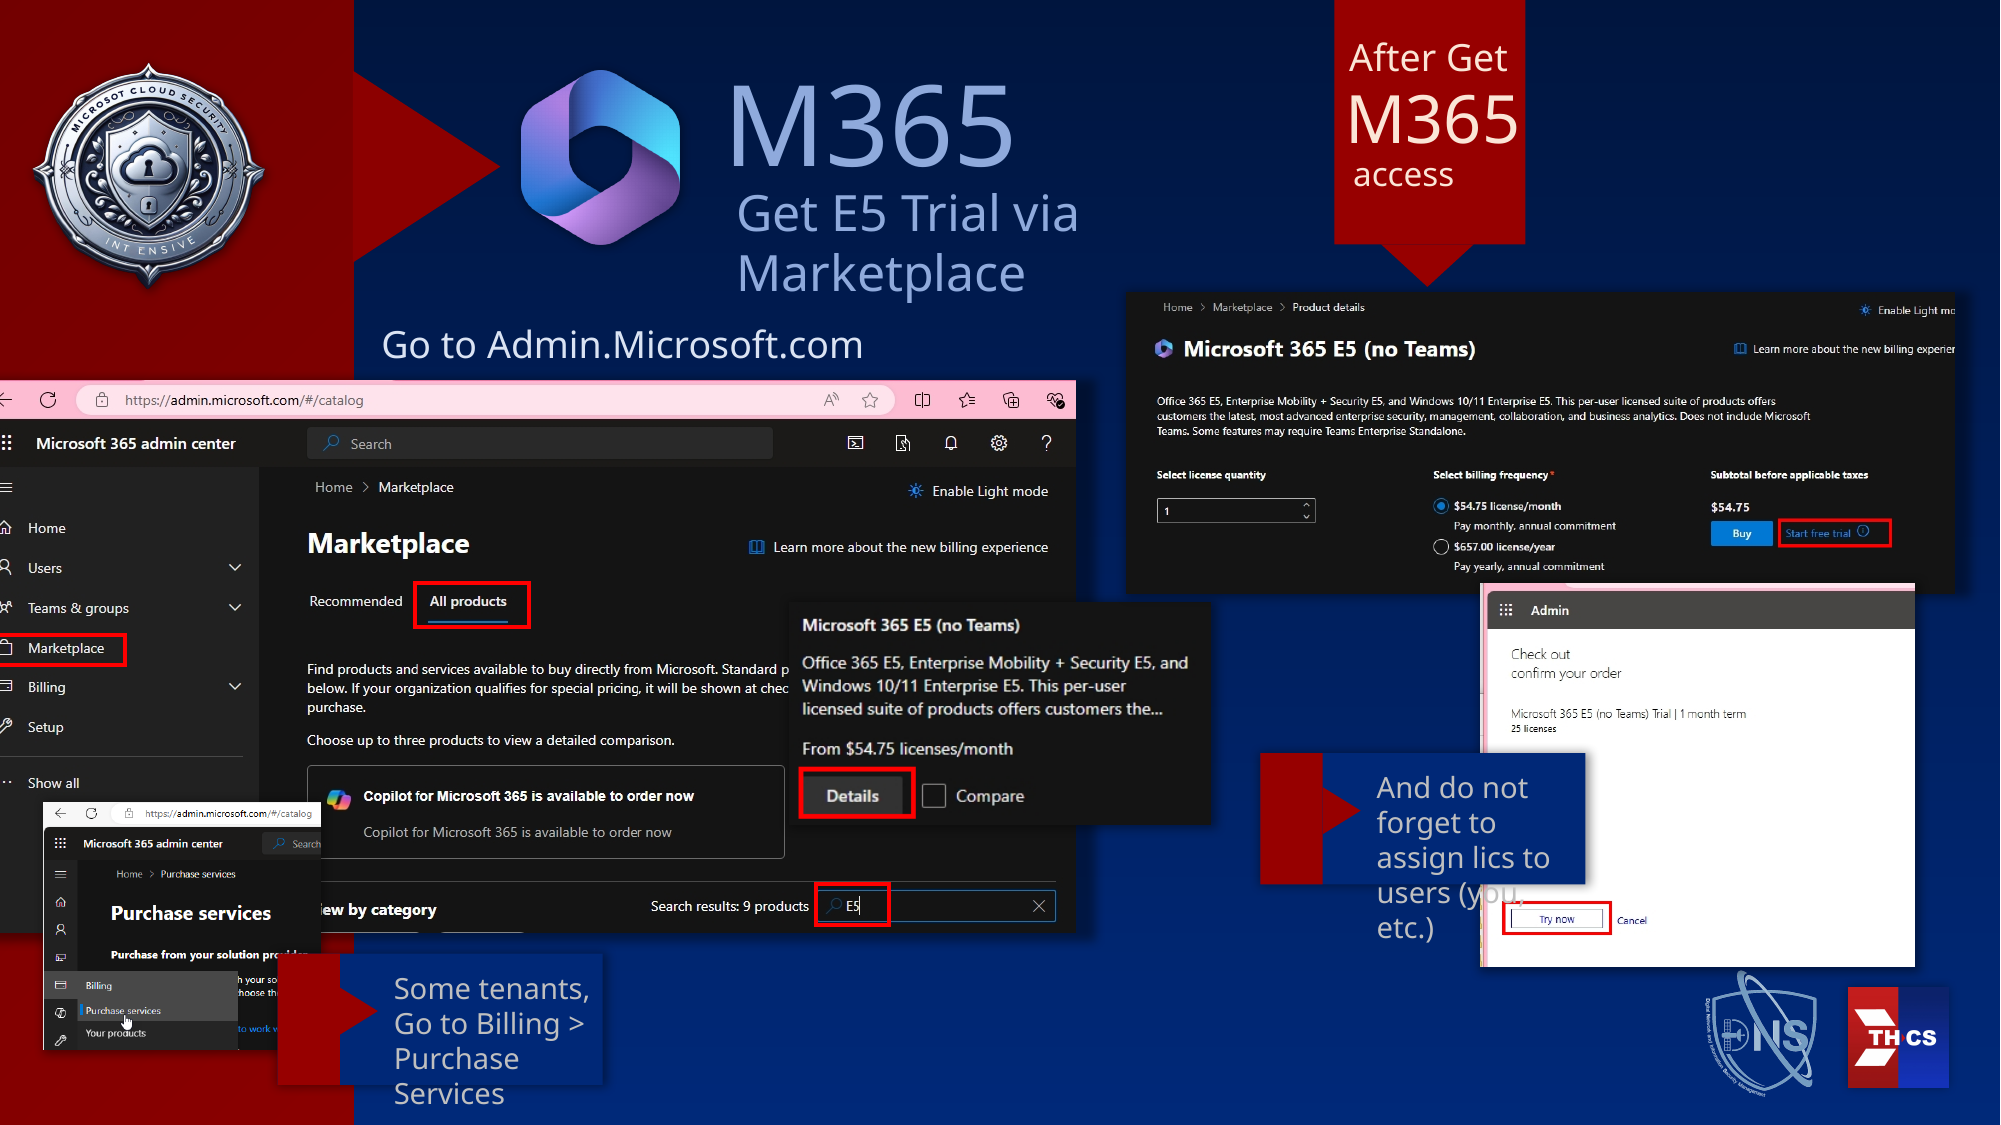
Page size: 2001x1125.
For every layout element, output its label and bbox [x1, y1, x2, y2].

text_box [1260, 753, 1595, 885]
picture [1126, 292, 1955, 1110]
text_box [0, 0, 2000, 1125]
picture [0, 380, 1211, 1050]
text_box [277, 953, 612, 1085]
picture [520, 70, 679, 245]
picture [20, 46, 276, 301]
